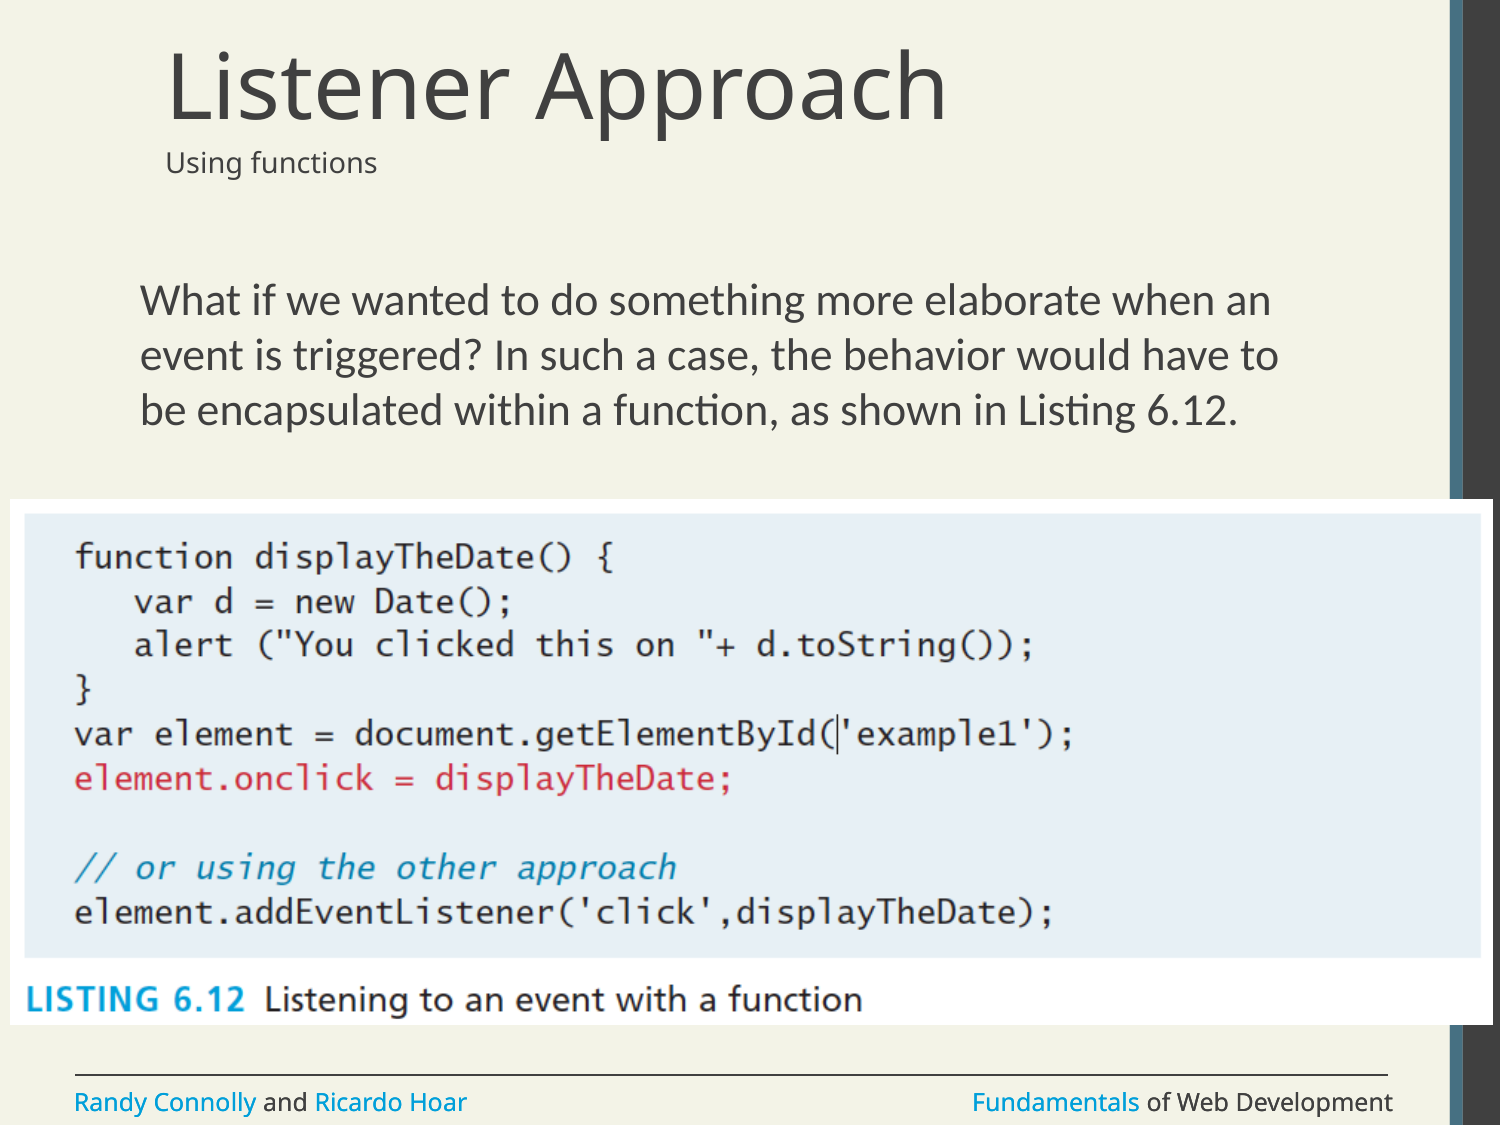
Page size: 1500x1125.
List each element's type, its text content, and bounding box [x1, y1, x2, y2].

list Using functions [150, 137, 1200, 188]
text_box What if we wanted to do something more elaborate when an event is triggered? In such a case, the behavior would have to be encapsulated within a function, as shown in Listing 6.12. [124, 262, 1313, 443]
picture [10, 499, 1493, 1026]
title Listener Approach [150, 20, 1425, 188]
